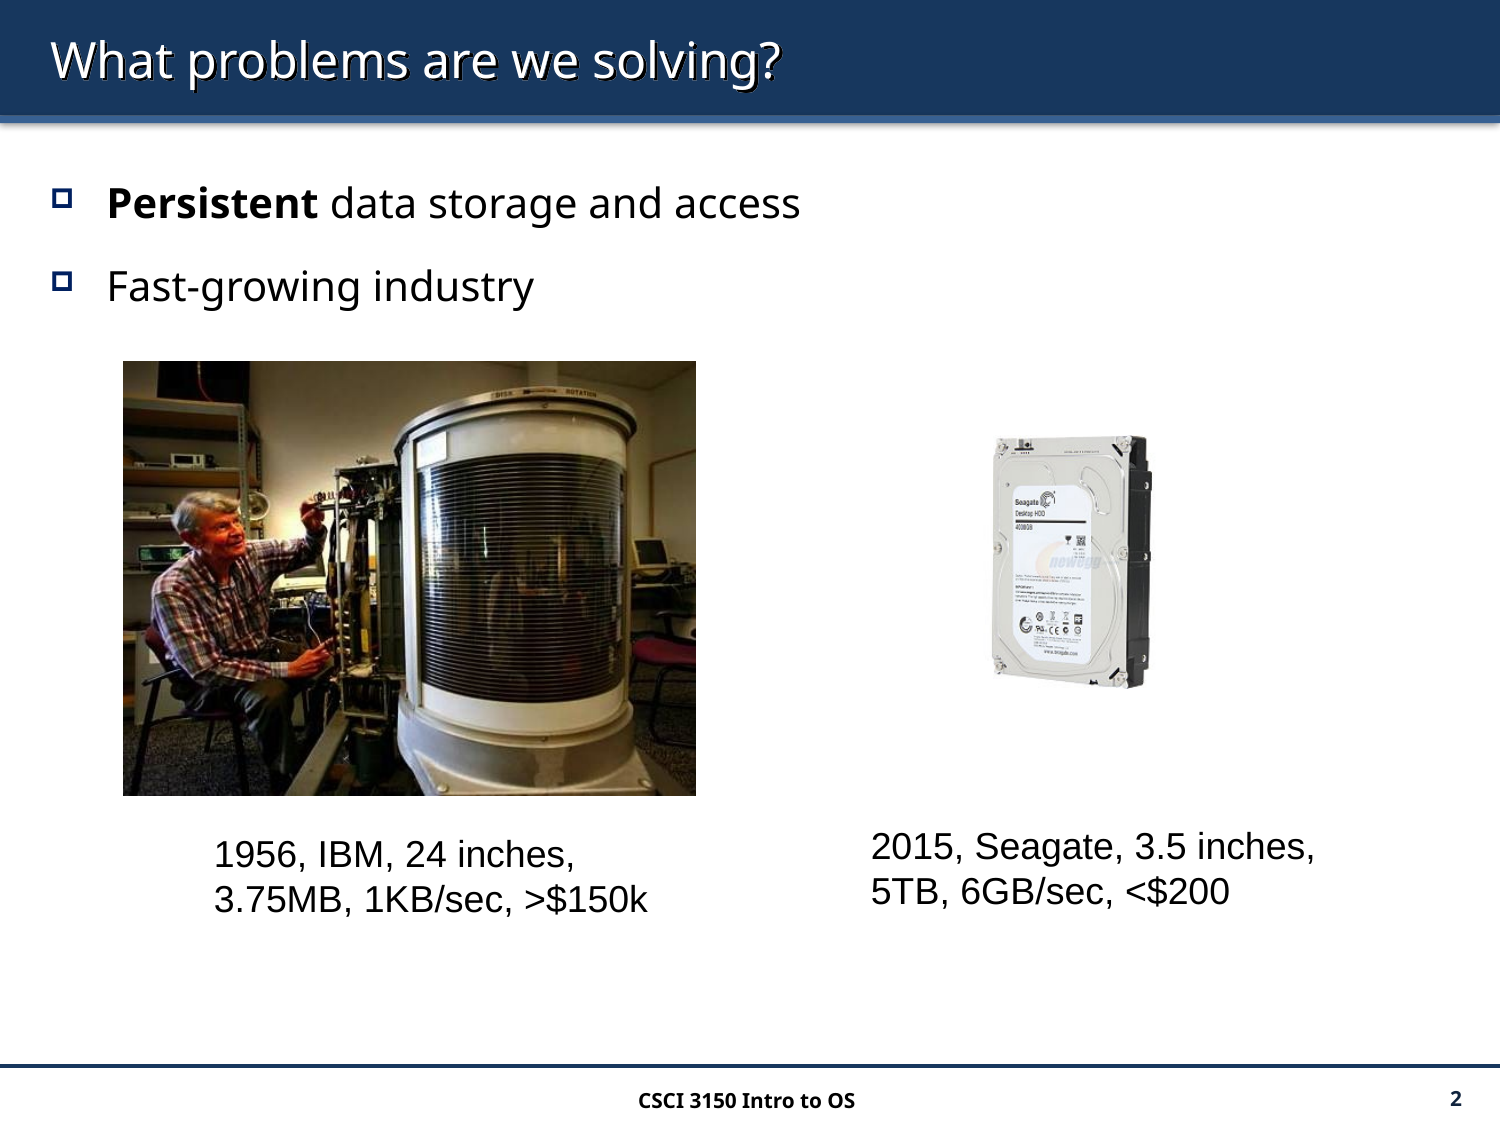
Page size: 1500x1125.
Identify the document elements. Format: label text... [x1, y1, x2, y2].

picture [123, 361, 696, 797]
list Persistent data storage and access Fast-growing industry [34, 144, 1477, 1048]
title What problems are we solving? [34, 10, 1477, 107]
footer CSCI 3150 Intro to OS [497, 1079, 997, 1117]
picture [903, 435, 1242, 690]
text_box 1956, IBM, 24 inches, 3.75MB, 1KB/sec, >$150k [199, 822, 696, 928]
text_box 2015, Seagate, 3.5 inches, 5TB, 6GB/sec, <$200 [856, 814, 1353, 920]
slide_number 2 [1306, 1081, 1483, 1118]
